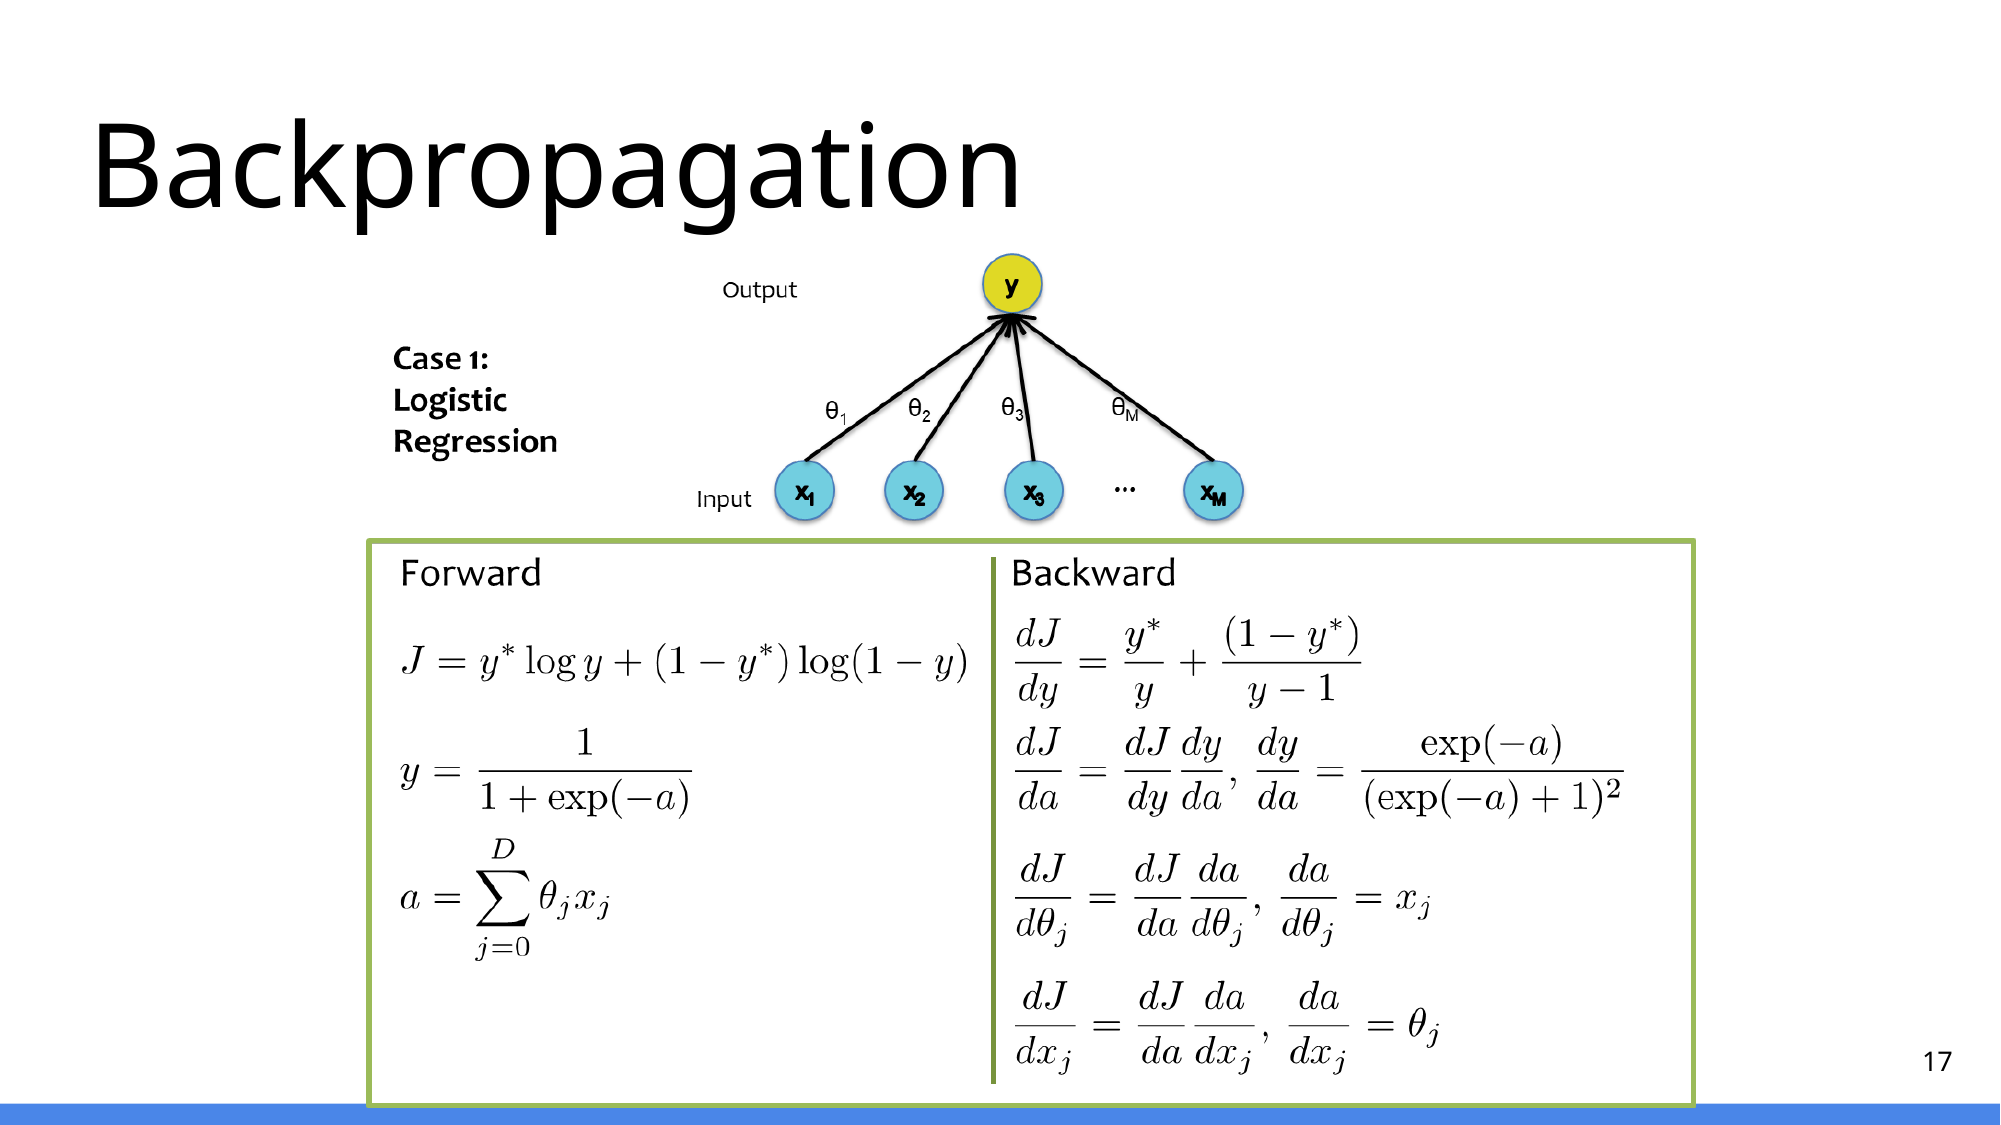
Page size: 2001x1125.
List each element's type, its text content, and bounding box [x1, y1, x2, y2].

slide_number ‹#› [1853, 1019, 1974, 1106]
title Backpropagation [68, 69, 1932, 251]
picture [366, 250, 1696, 1109]
